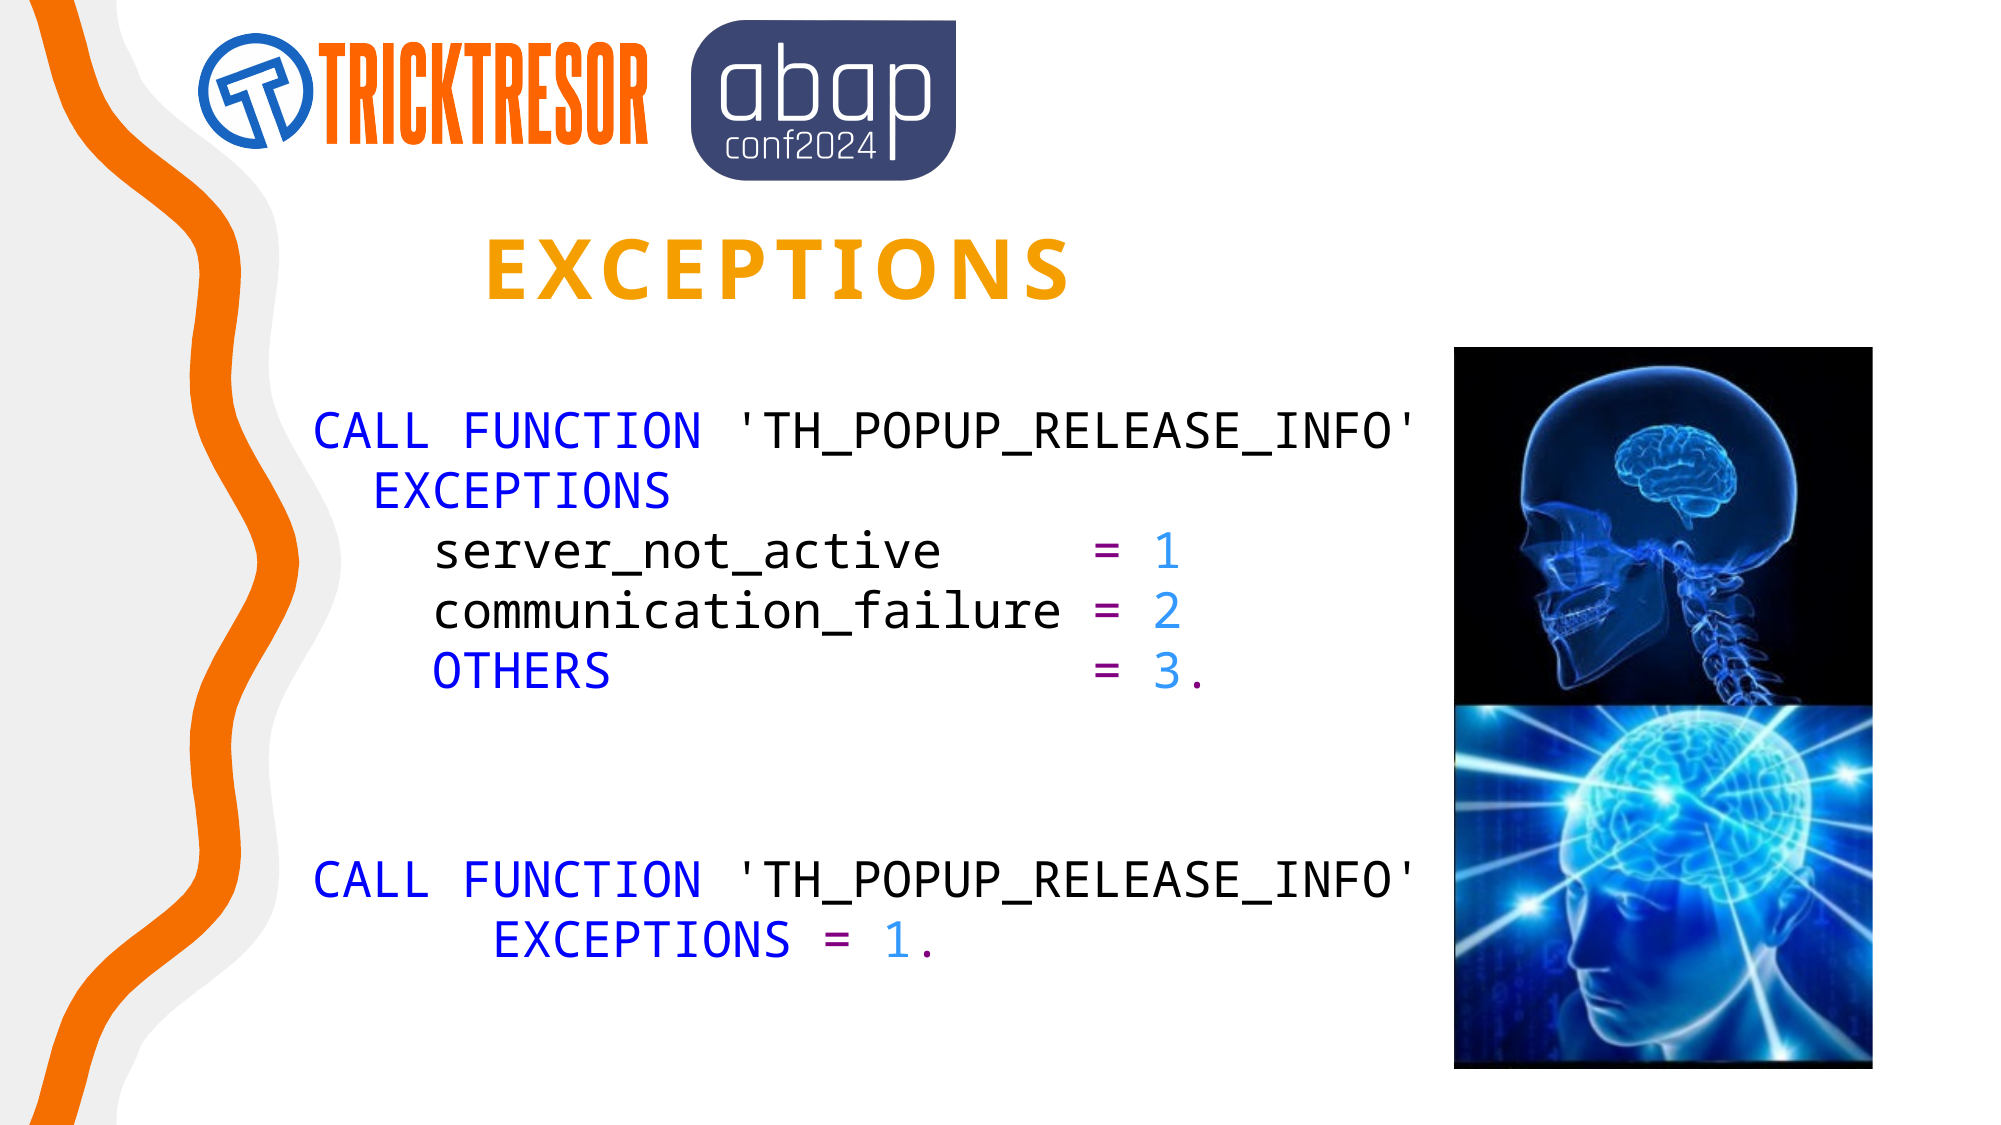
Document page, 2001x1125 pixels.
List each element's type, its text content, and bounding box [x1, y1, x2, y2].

picture [1454, 346, 1873, 1069]
text_box CALL FUNCTION 'TH_POPUP_RELEASE_INFO' EXCEPTIONS = 1. [297, 839, 1454, 975]
text_box CALL FUNCTION 'TH_POPUP_RELEASE_INFO' EXCEPTIONS server_not_active = 1 communication_failure = 2 OTHERS = 3. [297, 391, 1454, 766]
picture [198, 0, 1004, 208]
list EXCEPTIONS [467, 208, 1470, 391]
